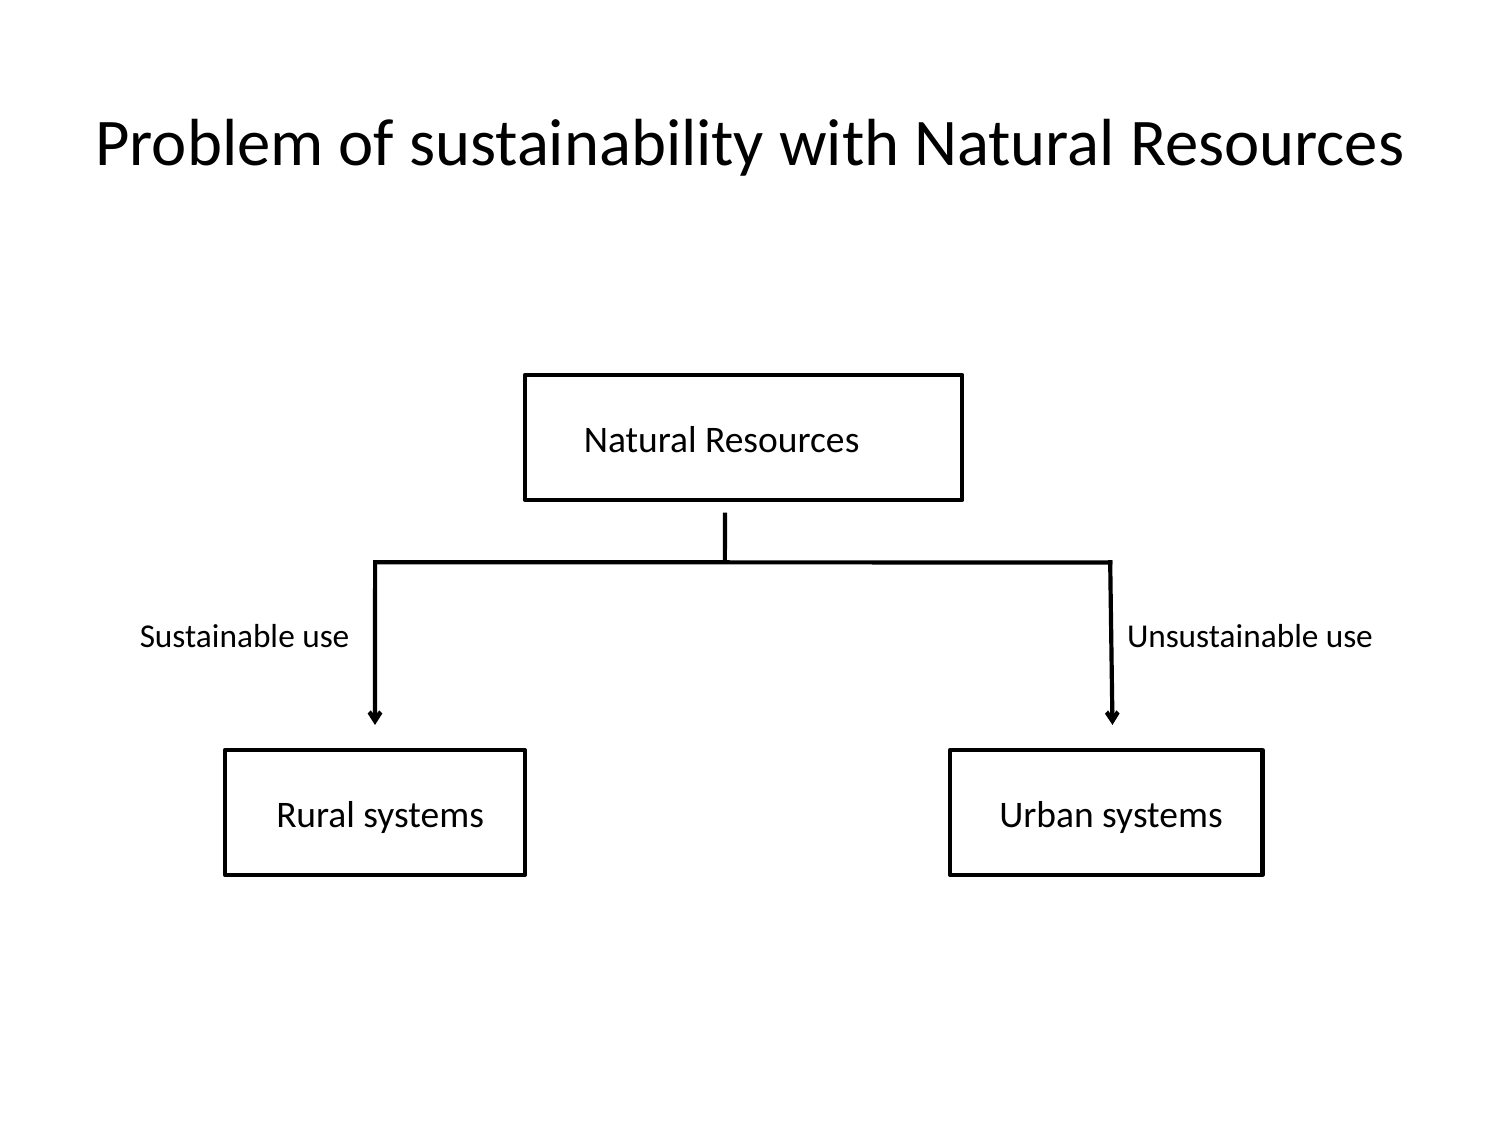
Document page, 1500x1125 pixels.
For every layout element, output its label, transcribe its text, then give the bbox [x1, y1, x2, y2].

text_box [524, 374, 963, 501]
text_box Unsustainable use [1112, 606, 1413, 662]
title Problem of sustainability with Natural Resources [75, 45, 1425, 233]
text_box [224, 749, 526, 876]
text_box Sustainable use [125, 606, 375, 662]
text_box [949, 749, 1263, 876]
